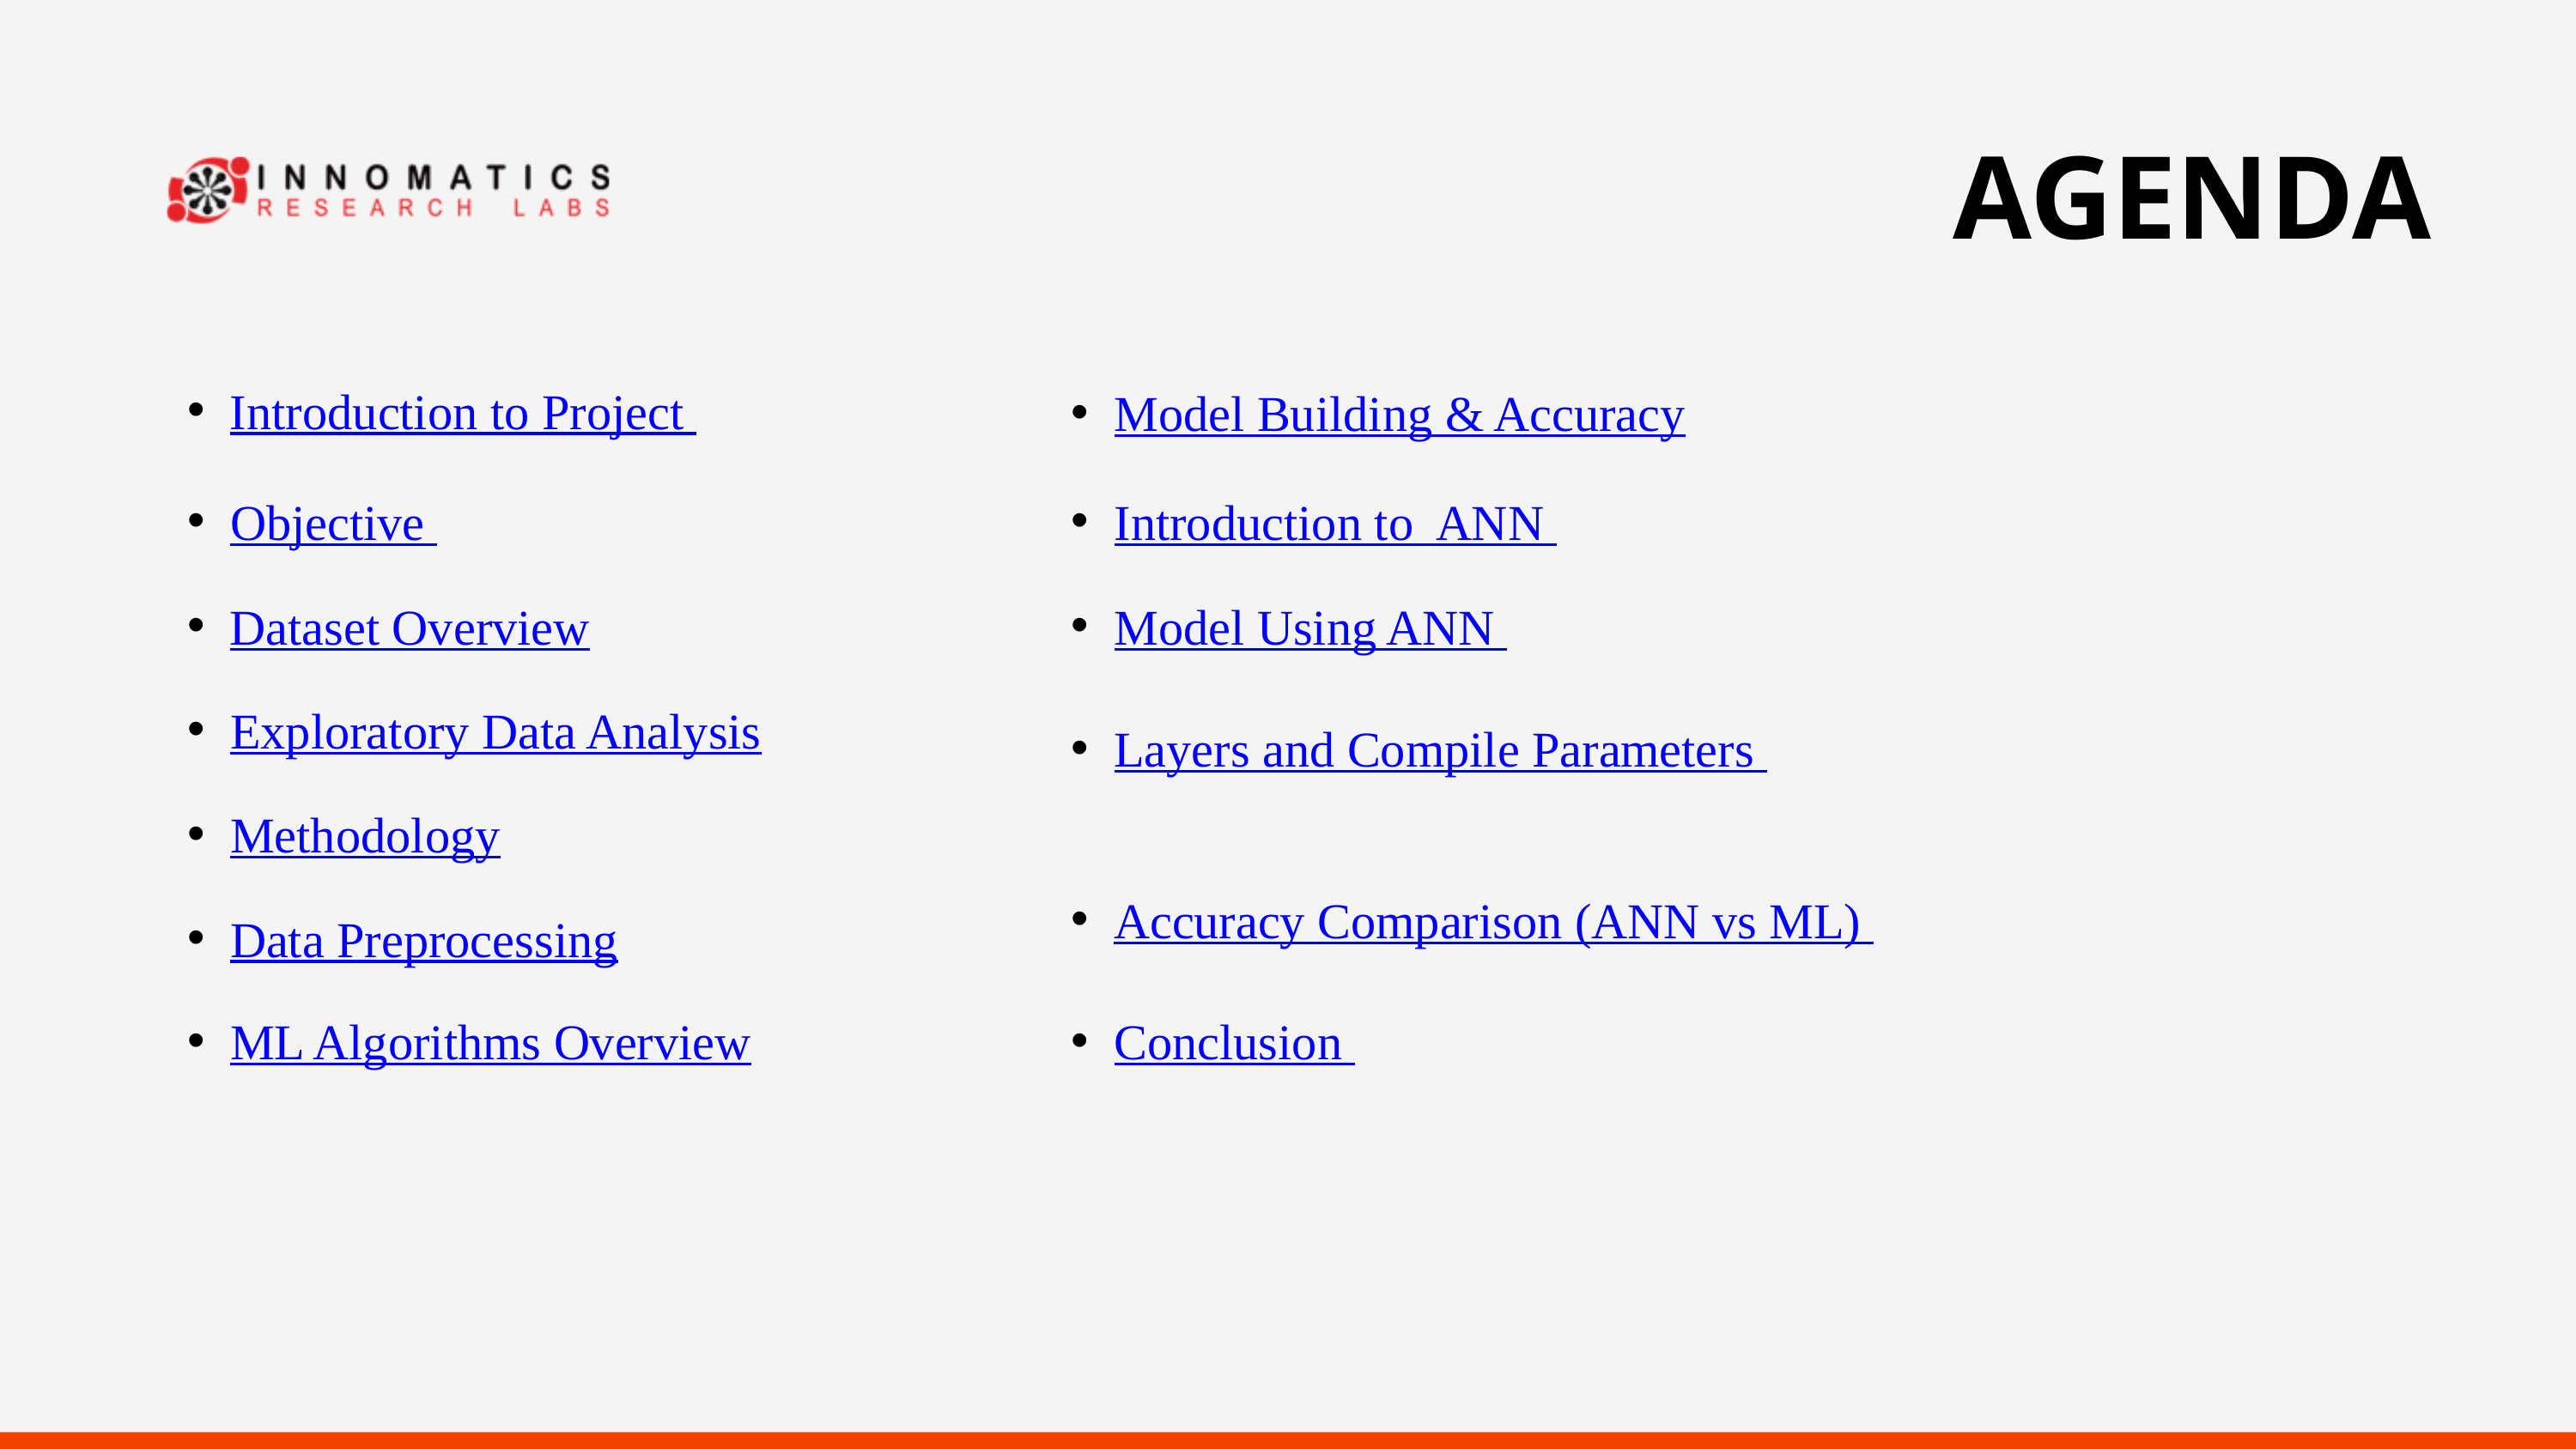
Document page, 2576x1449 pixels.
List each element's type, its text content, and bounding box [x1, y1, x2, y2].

text_box [0, 1432, 2576, 1449]
text_box Dataset Overview [144, 589, 913, 655]
text_box Model Building & Accuracy [1029, 376, 1796, 442]
text_box Data Preprocessing [144, 901, 913, 967]
text_box Objective [144, 484, 913, 550]
text_box ML Algorithms Overview [144, 1004, 913, 1070]
text_box Introduction to ANN [1029, 484, 1796, 550]
text_box AGENDA [1583, 124, 2432, 263]
text_box Accuracy Comparison (ANN vs ML) [1029, 883, 1929, 949]
text_box Exploratory Data Analysis [144, 694, 913, 759]
text_box [144, 142, 631, 244]
text_box Conclusion [1029, 1004, 1796, 1070]
text_box Introduction to Project [144, 373, 913, 440]
text_box Methodology [144, 797, 913, 864]
text_box Model Using ANN [1029, 589, 1796, 655]
text_box Layers and Compile Parameters [1029, 712, 1796, 778]
